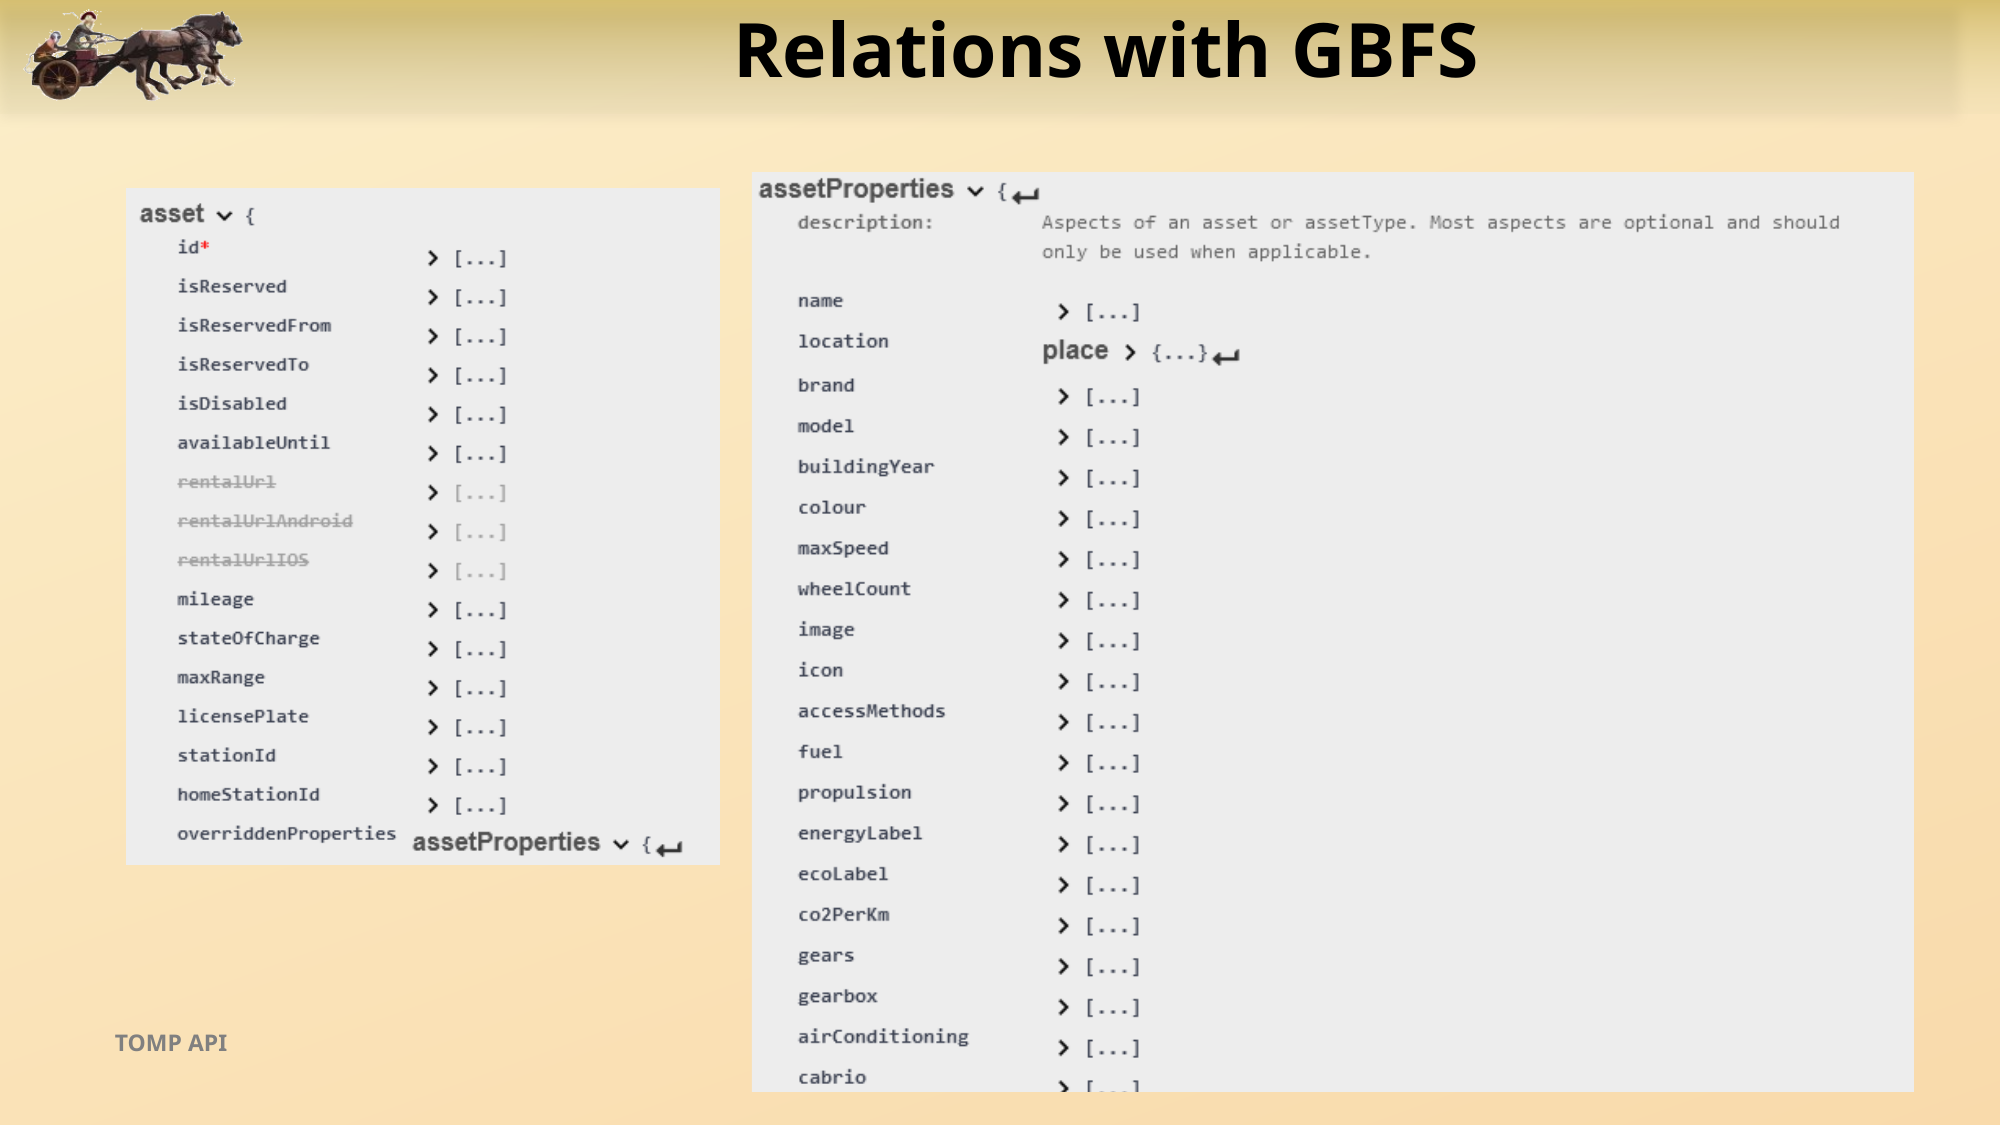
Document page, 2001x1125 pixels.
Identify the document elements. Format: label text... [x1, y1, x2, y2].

footer TOMP API [99, 1012, 745, 1073]
picture [23, 9, 244, 102]
picture [751, 172, 1915, 1092]
title Relations with GBFS [283, 0, 1930, 91]
picture [126, 187, 720, 865]
